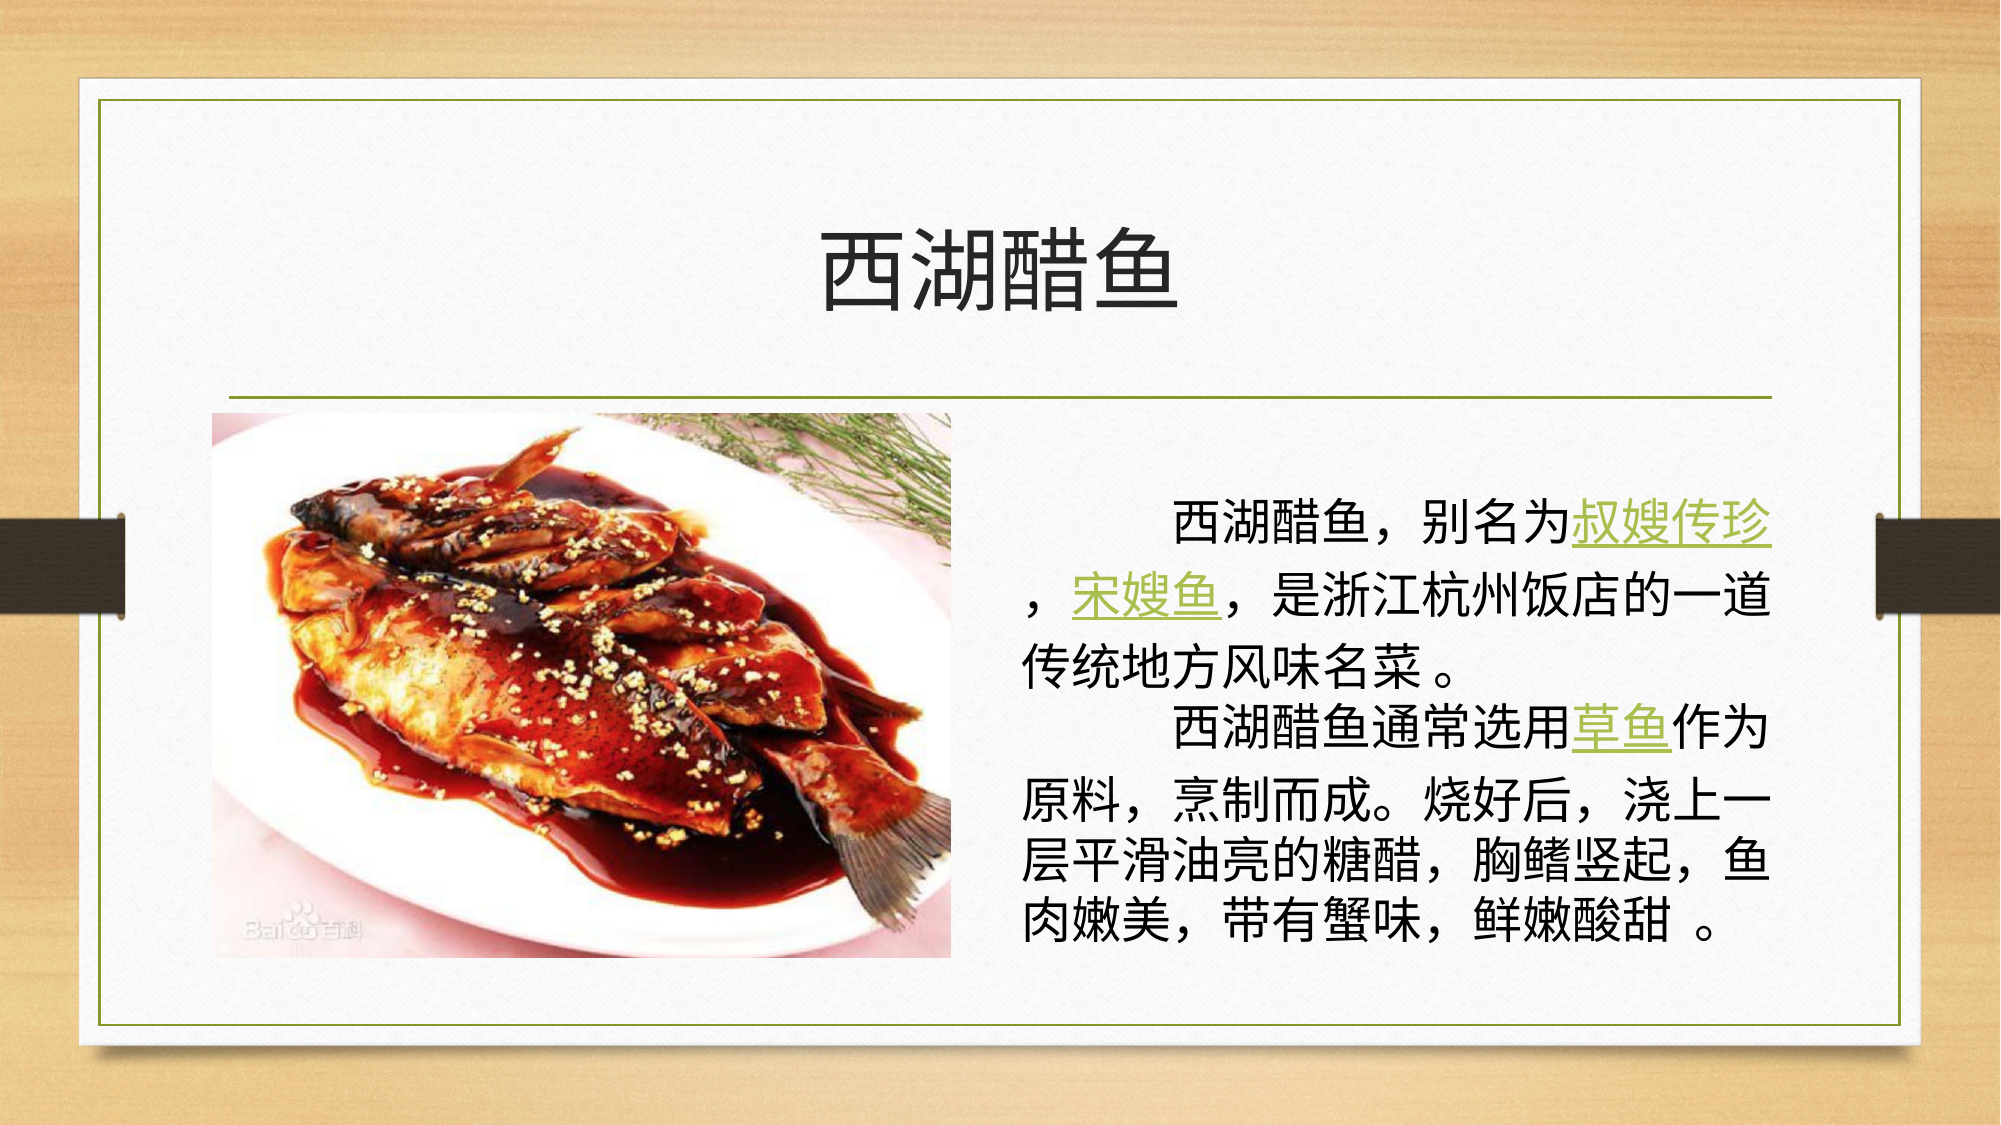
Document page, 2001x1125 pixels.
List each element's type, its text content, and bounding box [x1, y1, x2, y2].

picture [0, 0, 2001, 1125]
text_box 西湖醋鱼，别名为叔嫂传珍，宋嫂鱼，是浙江杭州饭店的一道传统地方风味名菜 。 西湖醋鱼通常选用草鱼作为原料，烹制而成。烧好后，浇上一层平滑油亮的糖醋，胸鳍竖起，鱼肉嫩美，带有蟹味，鲜嫩酸甜 。 [1007, 483, 1788, 956]
title 西湖醋鱼 [212, 161, 1788, 375]
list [212, 413, 951, 958]
